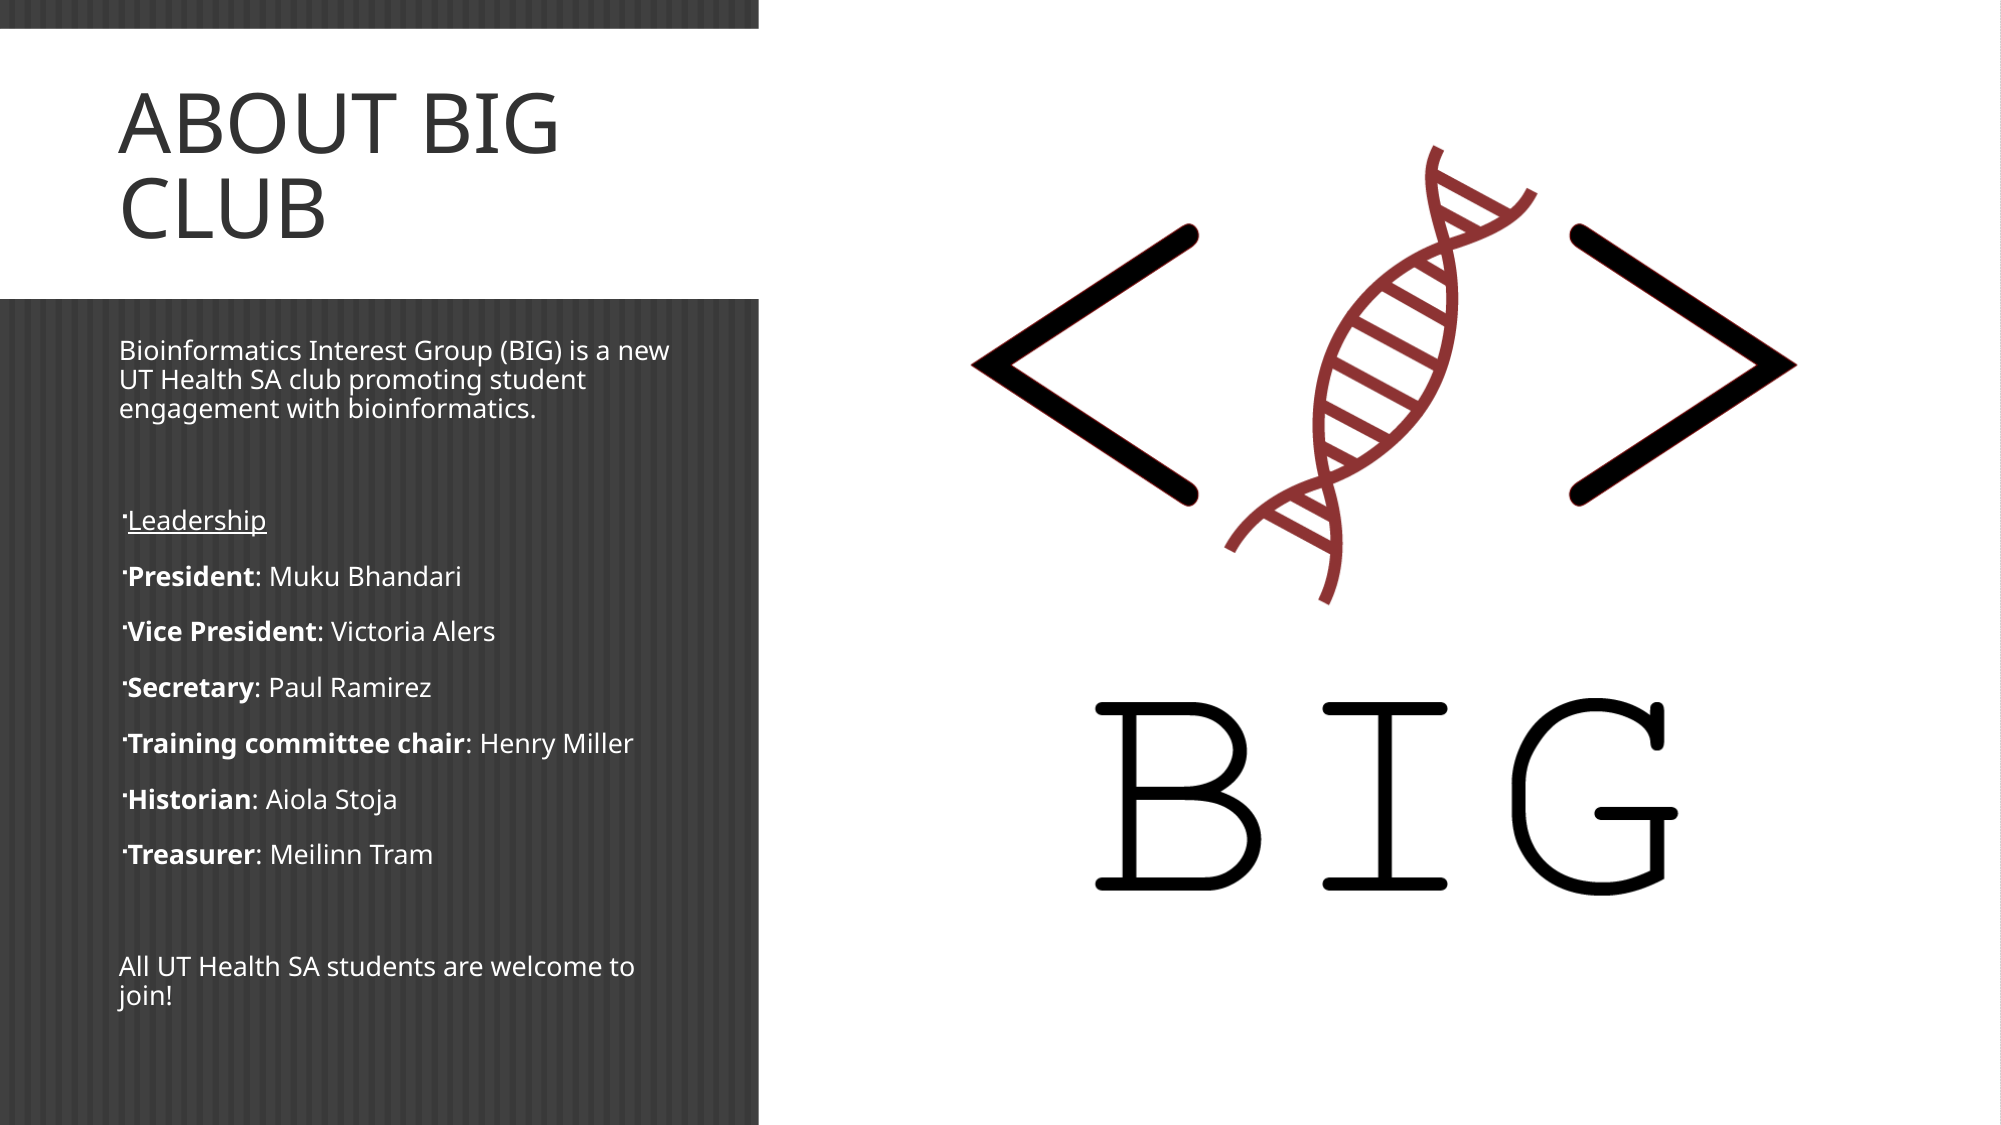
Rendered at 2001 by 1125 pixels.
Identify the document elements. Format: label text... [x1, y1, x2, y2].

title About BIG club [104, 46, 707, 295]
list Bioinformatics Interest Group (BIG) is a new UT Health SA club promoting student engagement with bioinformatics. Leadership President: Muku Bhandari Vice President: Victoria Alers Secretary: Paul Ramirez Training committee chair: Henry Miller Historian: Aiola Stoja Treasurer: Meilinn Tram All UT Health SA students are welcome to join! [104, 329, 708, 1020]
text_box [0, 28, 758, 300]
text_box [758, 0, 2000, 1125]
picture [862, 97, 1895, 1021]
